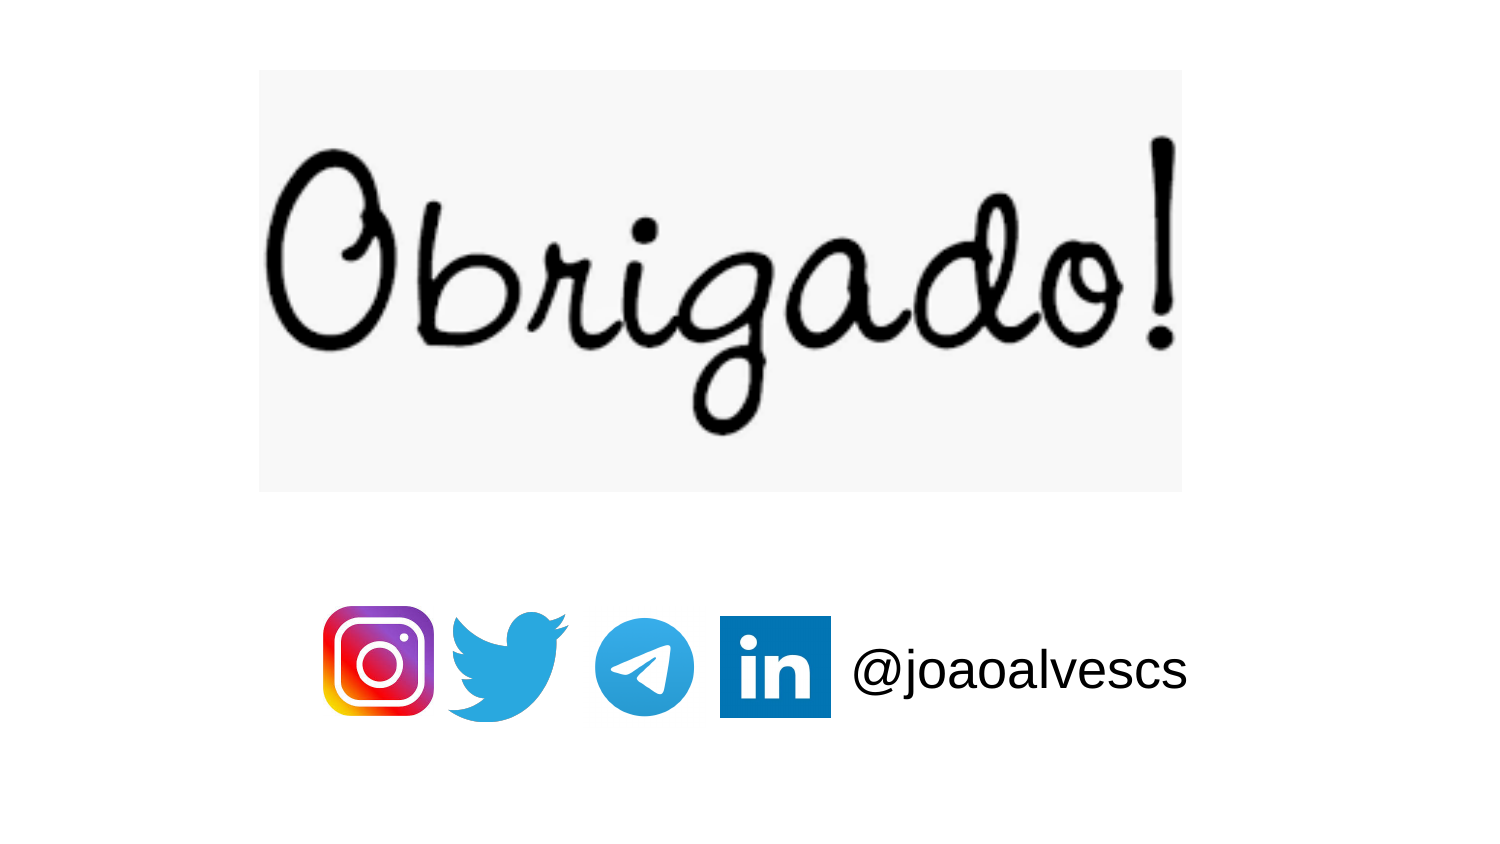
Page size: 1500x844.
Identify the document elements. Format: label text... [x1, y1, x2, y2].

picture [583, 606, 706, 729]
subtitle @joaoalvescs [51, 214, 1449, 773]
picture [448, 612, 569, 723]
picture [323, 606, 434, 717]
picture [720, 616, 831, 719]
picture [259, 70, 1182, 493]
